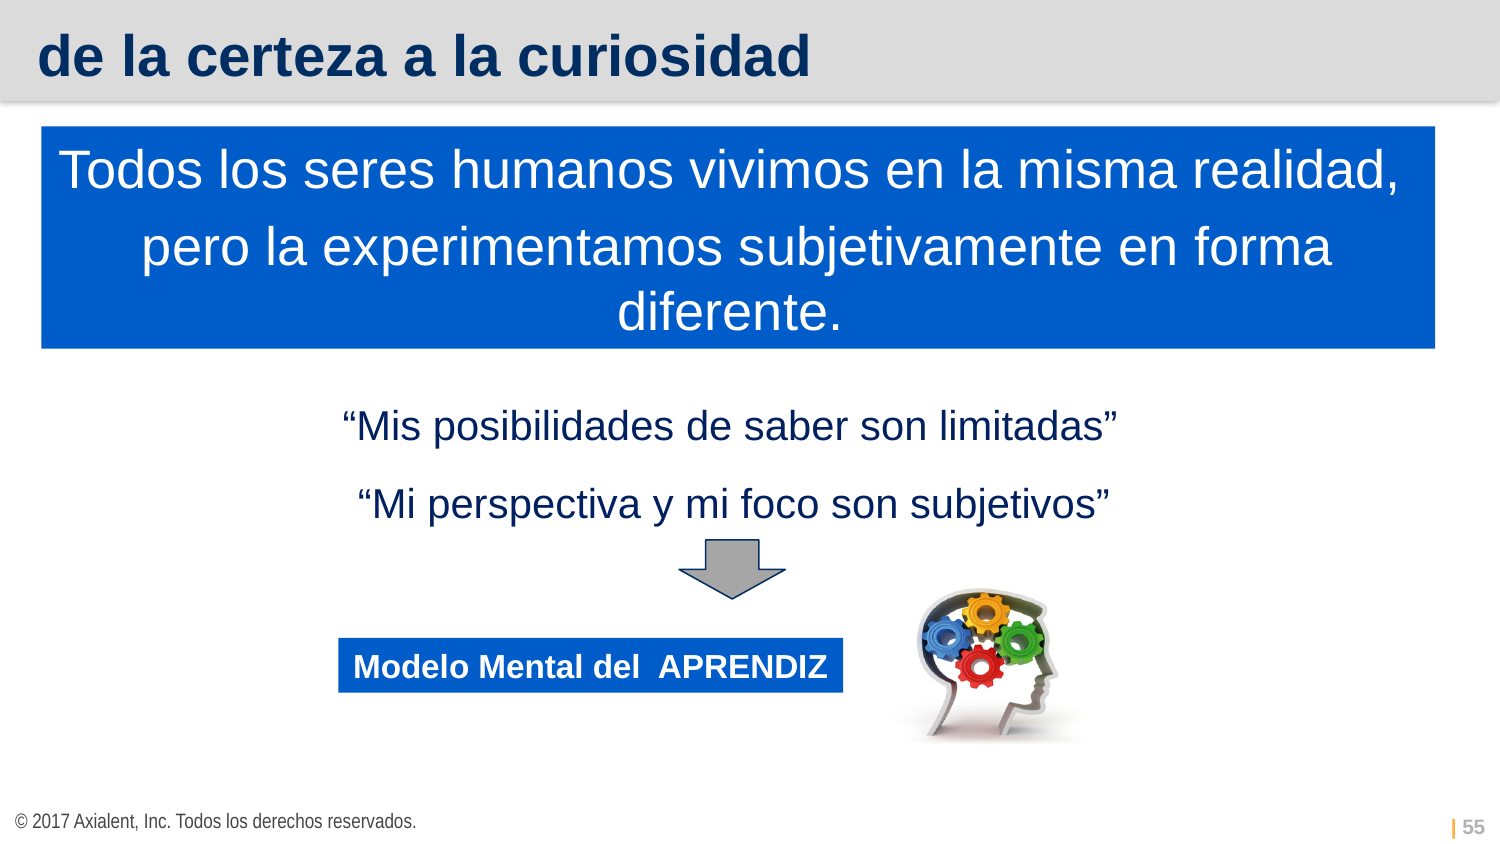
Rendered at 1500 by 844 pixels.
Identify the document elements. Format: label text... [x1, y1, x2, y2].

title de la certeza a la curiosidad [21, 10, 1447, 83]
text_box Todos los seres humanos vivimos en la misma realidad, pero la experimentamos subjetivamente en forma diferente. [41, 126, 1436, 349]
text_box “Mis posibilidades de saber son limitadas” [327, 391, 1134, 457]
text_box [334, 539, 1090, 750]
text_box [0, 0, 1500, 101]
footer © 2017 Axialent, Inc. Todos los derechos reservados. [0, 799, 544, 844]
text_box “Mi perspectiva y mi foco son subjetivos” [342, 469, 1126, 534]
text_box | 55 [1149, 806, 1500, 839]
